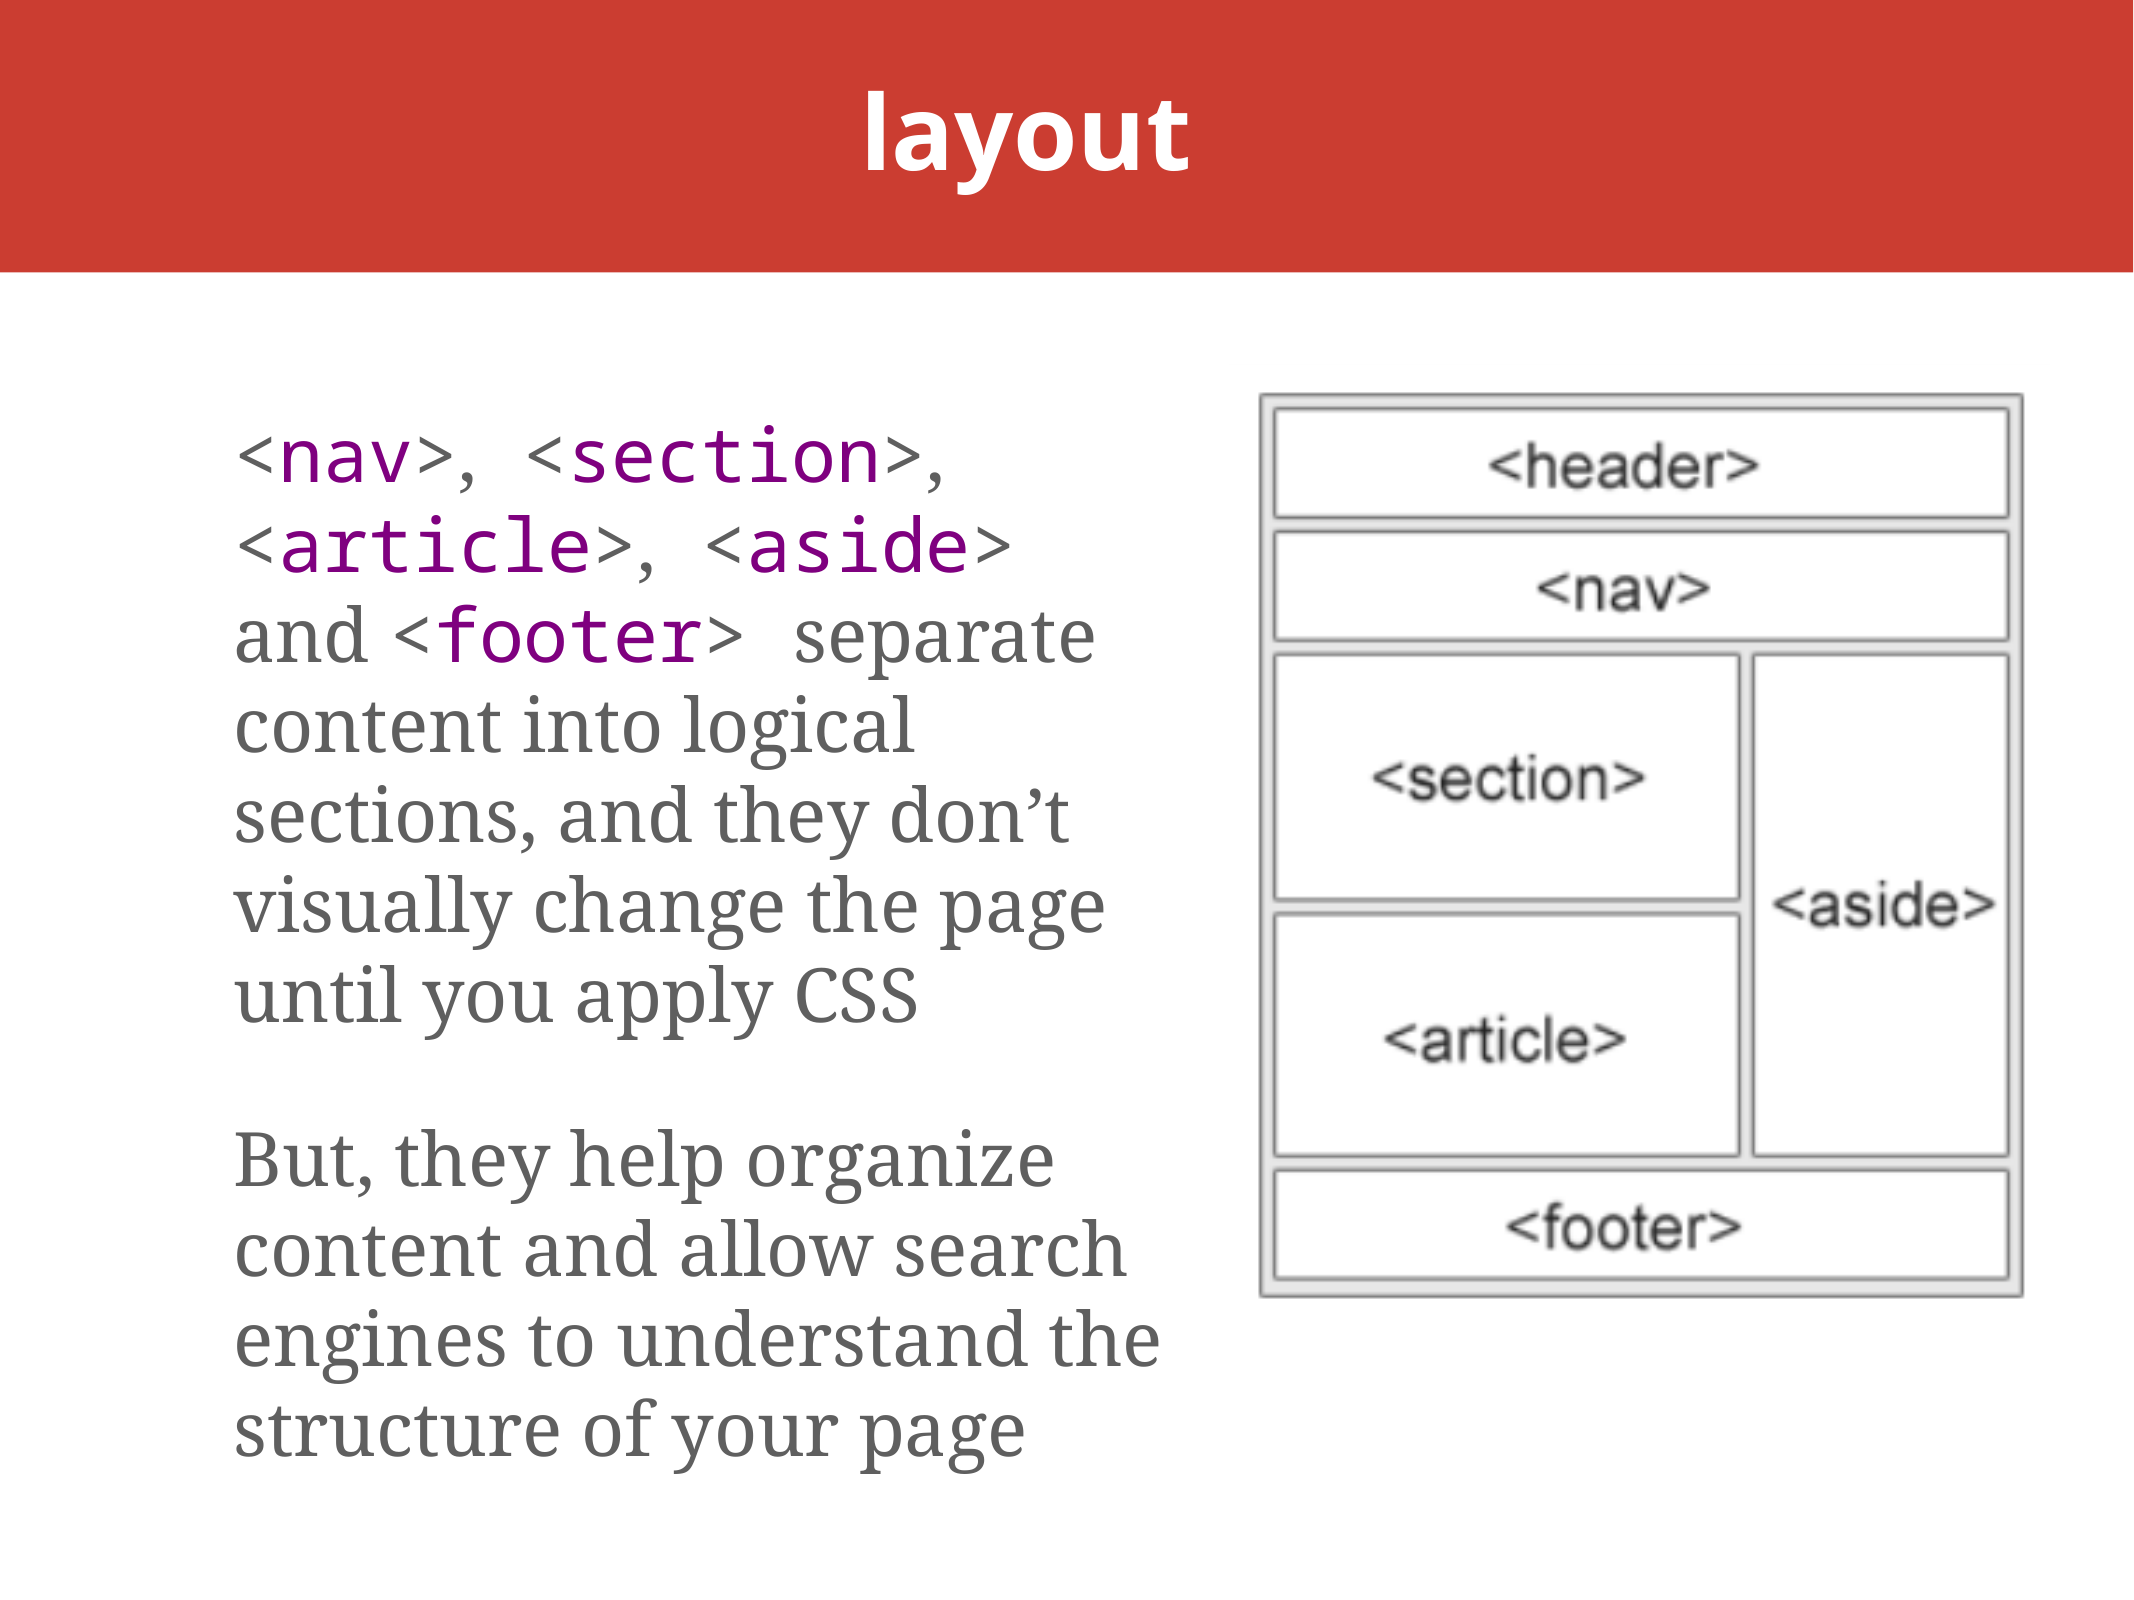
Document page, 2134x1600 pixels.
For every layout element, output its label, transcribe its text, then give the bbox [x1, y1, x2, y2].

picture [1228, 362, 2050, 1327]
text_box <nav>, <section>, <article>, <aside> and <footer> separate content into logical sections, and they don’t visually change the page until you apply CSS But, they help organize content and allow search engines to understand the structure of your page [216, 399, 1205, 1479]
text_box [0, 0, 2134, 273]
title layout [858, 66, 1276, 334]
